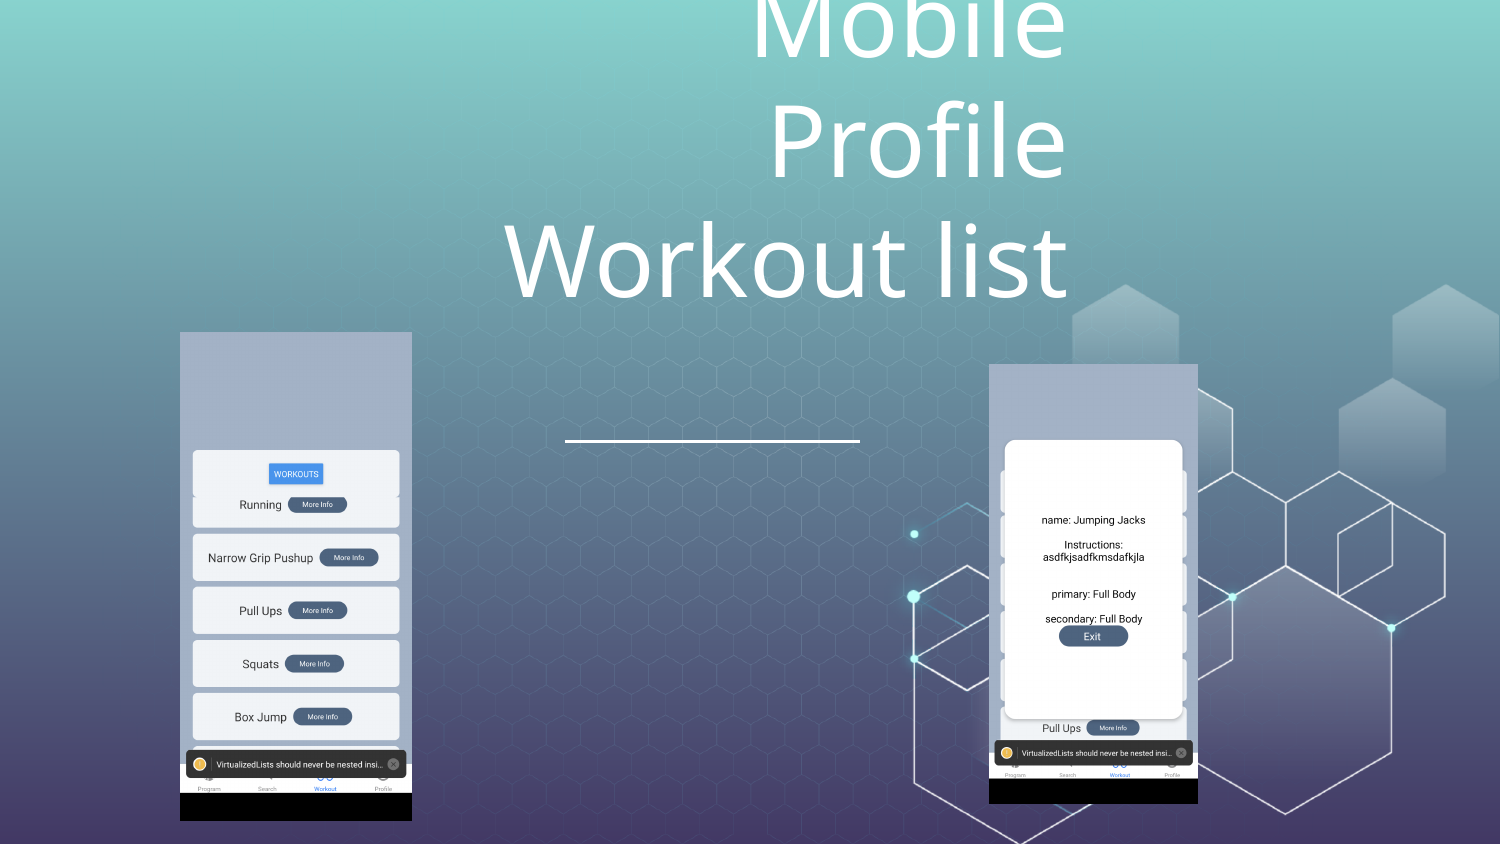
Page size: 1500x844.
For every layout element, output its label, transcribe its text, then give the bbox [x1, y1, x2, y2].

picture [102, 0, 1498, 844]
title Mobile Profile Workout list [435, 64, 1084, 333]
